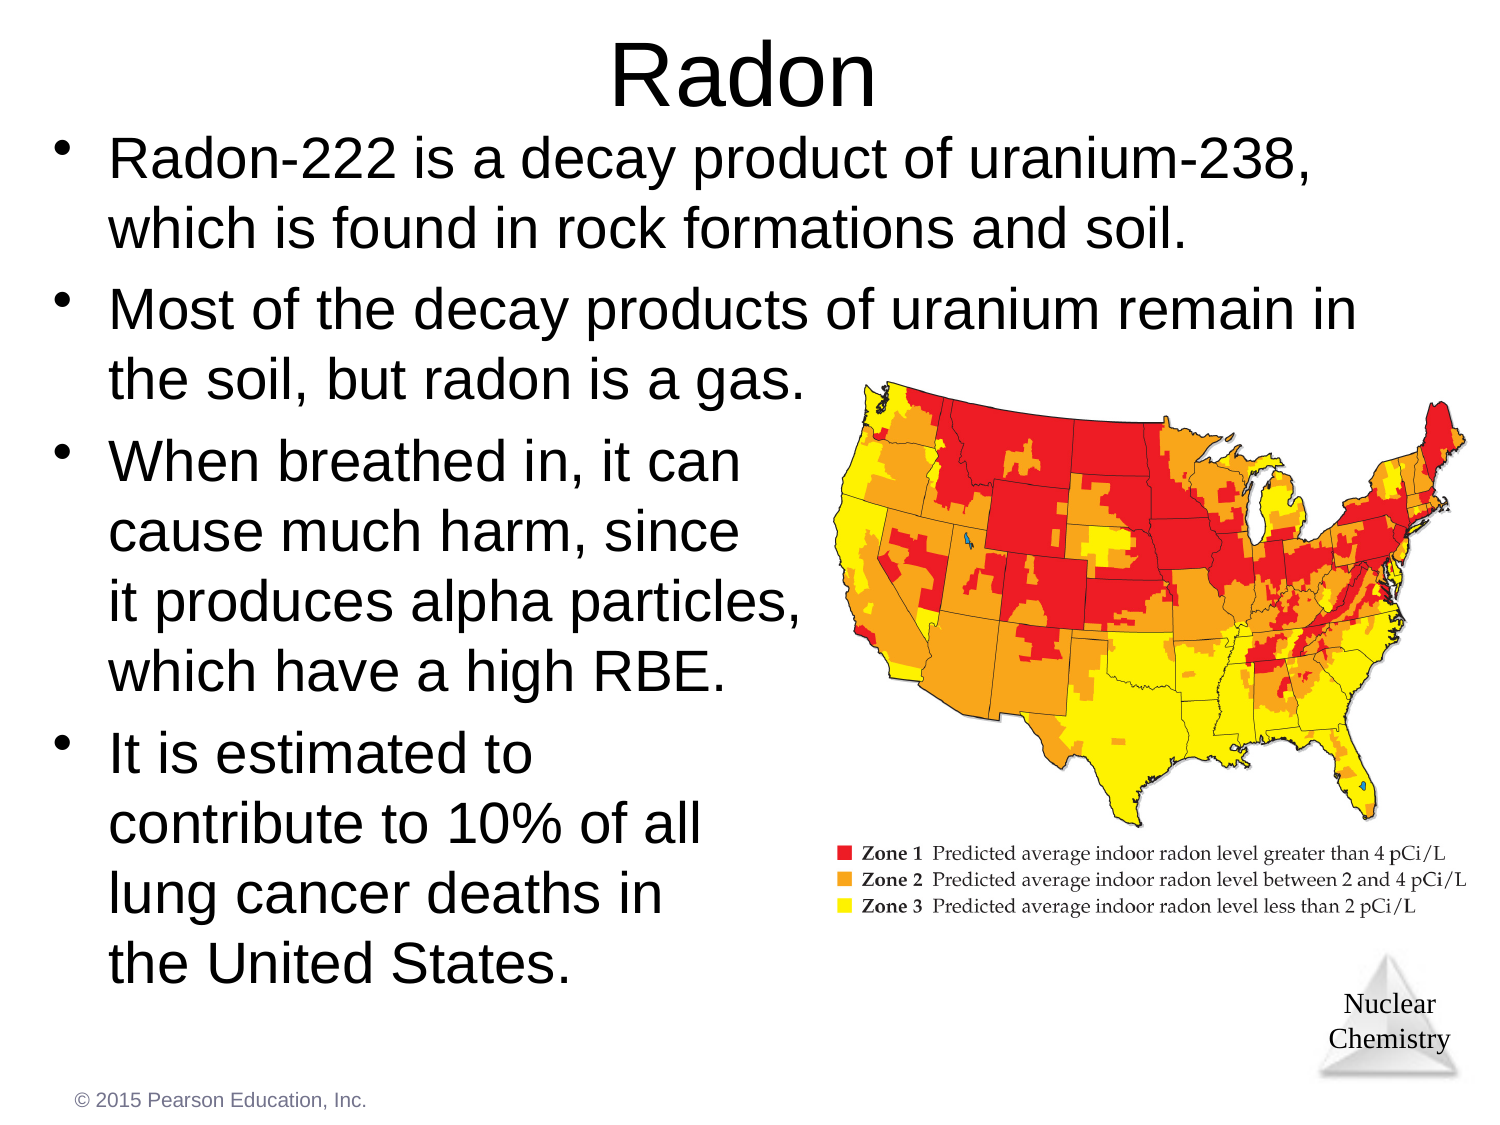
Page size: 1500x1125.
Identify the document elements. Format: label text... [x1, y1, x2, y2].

title Radon [0, 1, 1495, 138]
picture [827, 376, 1500, 1125]
list Radon-222 is a decay product of uranium-238, which is found in rock formations and soil. Most of the decay products of uranium remain in the soil, but radon is a gas. When breathed in, it can cause much harm, since it produces alpha particles, which have a high RBE. It is estimated to contribute to 10% of all lung cancer deaths in the United States. [37, 112, 1463, 726]
